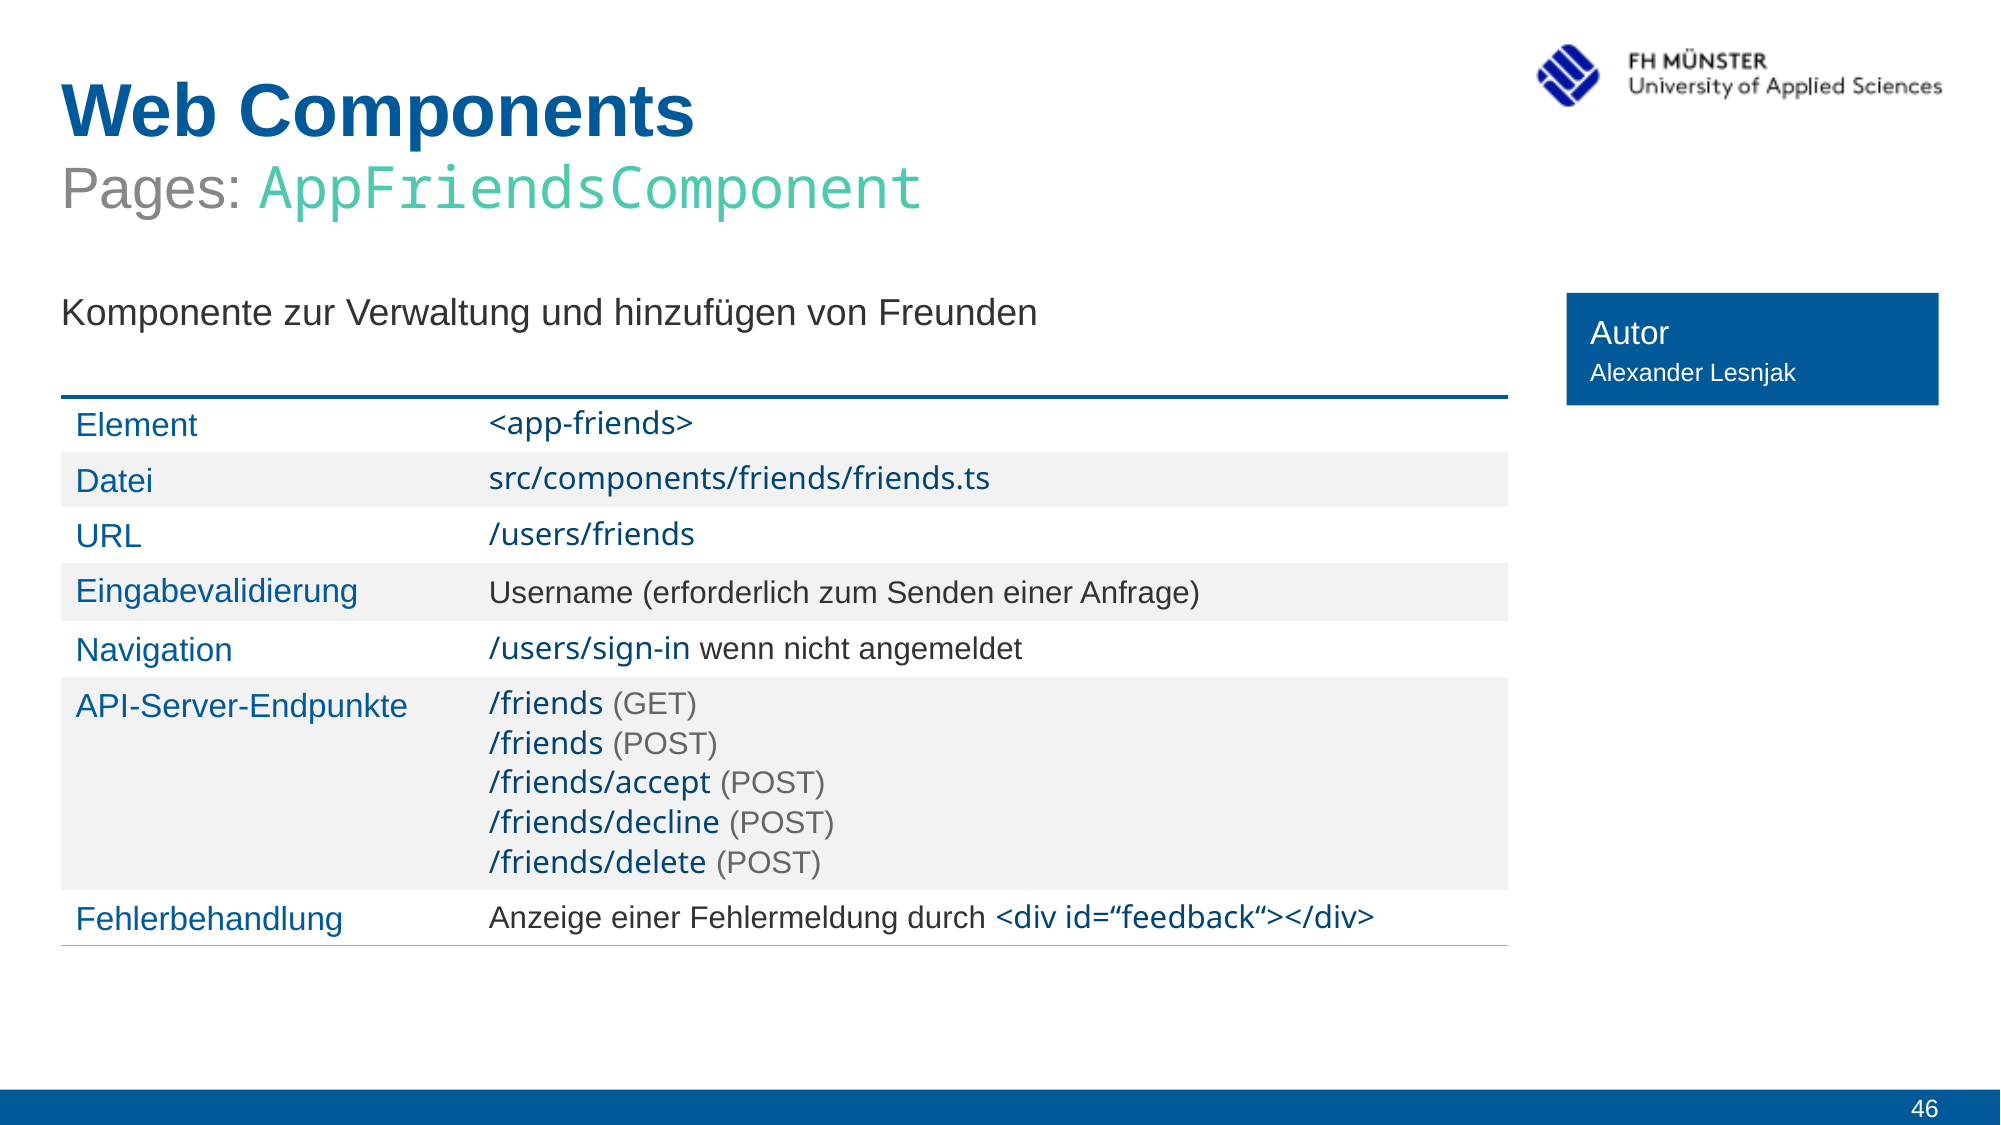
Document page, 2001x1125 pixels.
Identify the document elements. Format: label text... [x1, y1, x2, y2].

table_cell URL [61, 507, 474, 563]
text_box [1566, 292, 1939, 406]
table_cell Anzeige einer Fehlermeldung durch <div id=“feedback“></div> [474, 890, 1508, 945]
table_cell Navigation [61, 621, 474, 677]
text_box Komponente zur Verwaltung und hinzufügen von Freunden [60, 287, 1508, 334]
table_cell Datei [61, 452, 474, 507]
text_box Autor [1590, 311, 1916, 352]
table_cell API-Server-Endpunkte [61, 677, 474, 890]
list Pages: AppFriendsComponent [60, 143, 1508, 226]
table_cell /friends (GET) /friends (POST) /friends/accept (POST) /friends/decline (POST) /friends/delete (POST) [474, 677, 1508, 890]
table_cell Eingabevalidierung [61, 563, 474, 621]
table_header <app-friends> [474, 399, 1508, 452]
table_cell src/components/friends/friends.ts [474, 452, 1508, 507]
table_header Element [61, 399, 474, 452]
table_cell Username (erforderlich zum Senden einer Anfrage) [474, 563, 1508, 621]
table_cell /users/sign-in wenn nicht angemeldet [474, 621, 1508, 677]
table_cell Fehlerbehandlung [61, 890, 474, 945]
text_box Alexander Lesnjak [1590, 356, 1916, 387]
title Web Components [60, 61, 1508, 143]
table_cell /users/friends [474, 507, 1508, 563]
